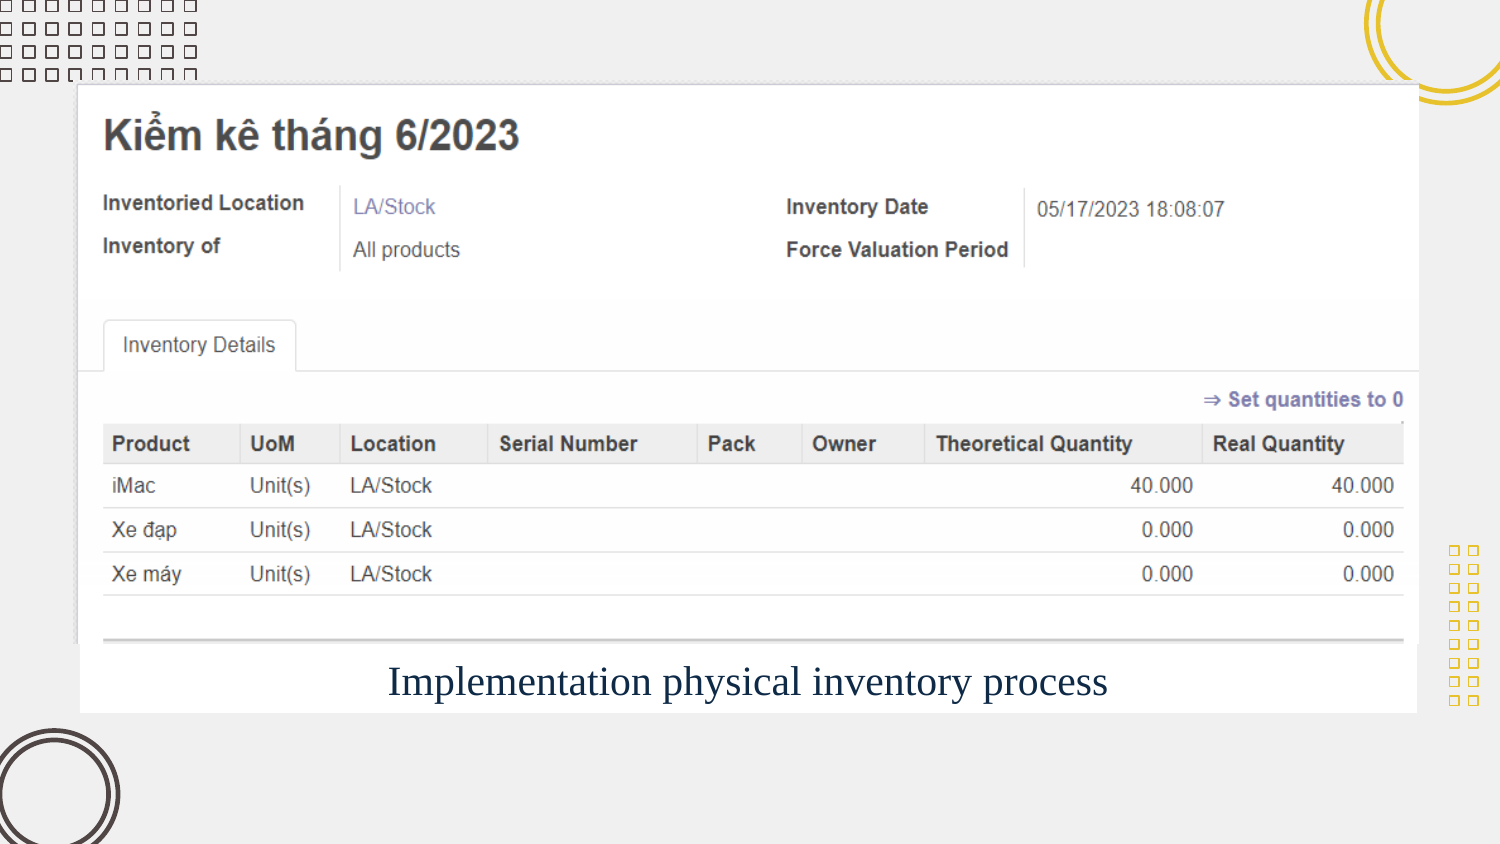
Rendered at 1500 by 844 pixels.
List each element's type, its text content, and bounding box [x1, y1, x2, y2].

picture [73, 79, 1419, 645]
subtitle Implementation physical inventory process [79, 653, 1417, 713]
